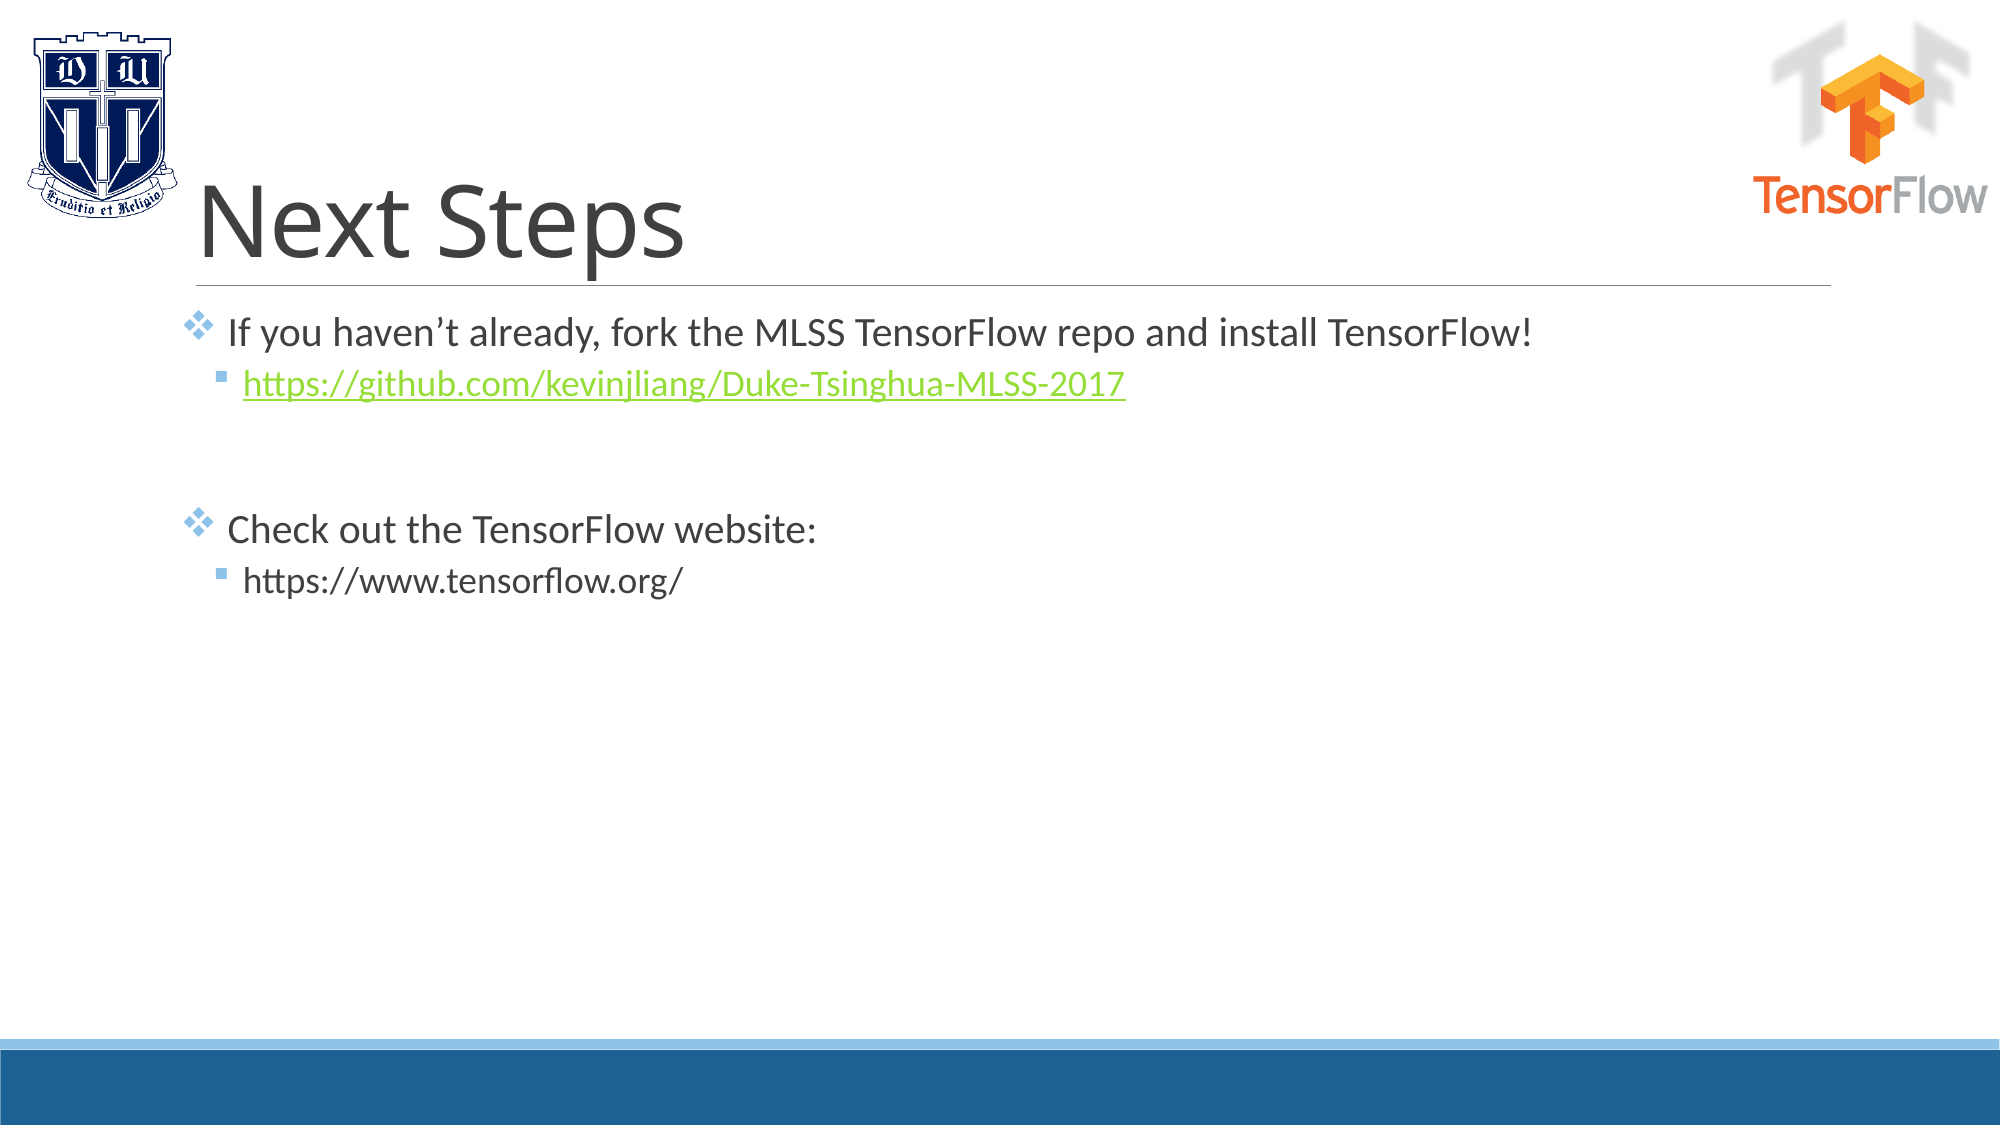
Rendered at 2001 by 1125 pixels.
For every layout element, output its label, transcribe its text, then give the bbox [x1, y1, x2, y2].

list If you haven’t already, fork the MLSS TensorFlow repo and install TensorFlow! https://github.com/kevinjliang/Duke-Tsinghua-MLSS-2017 Check out the TensorFlow website: https://www.tensorflow.org/ [180, 302, 1830, 963]
picture [22, 23, 181, 226]
title Next Steps [180, 47, 1830, 285]
picture [1745, 11, 1994, 223]
